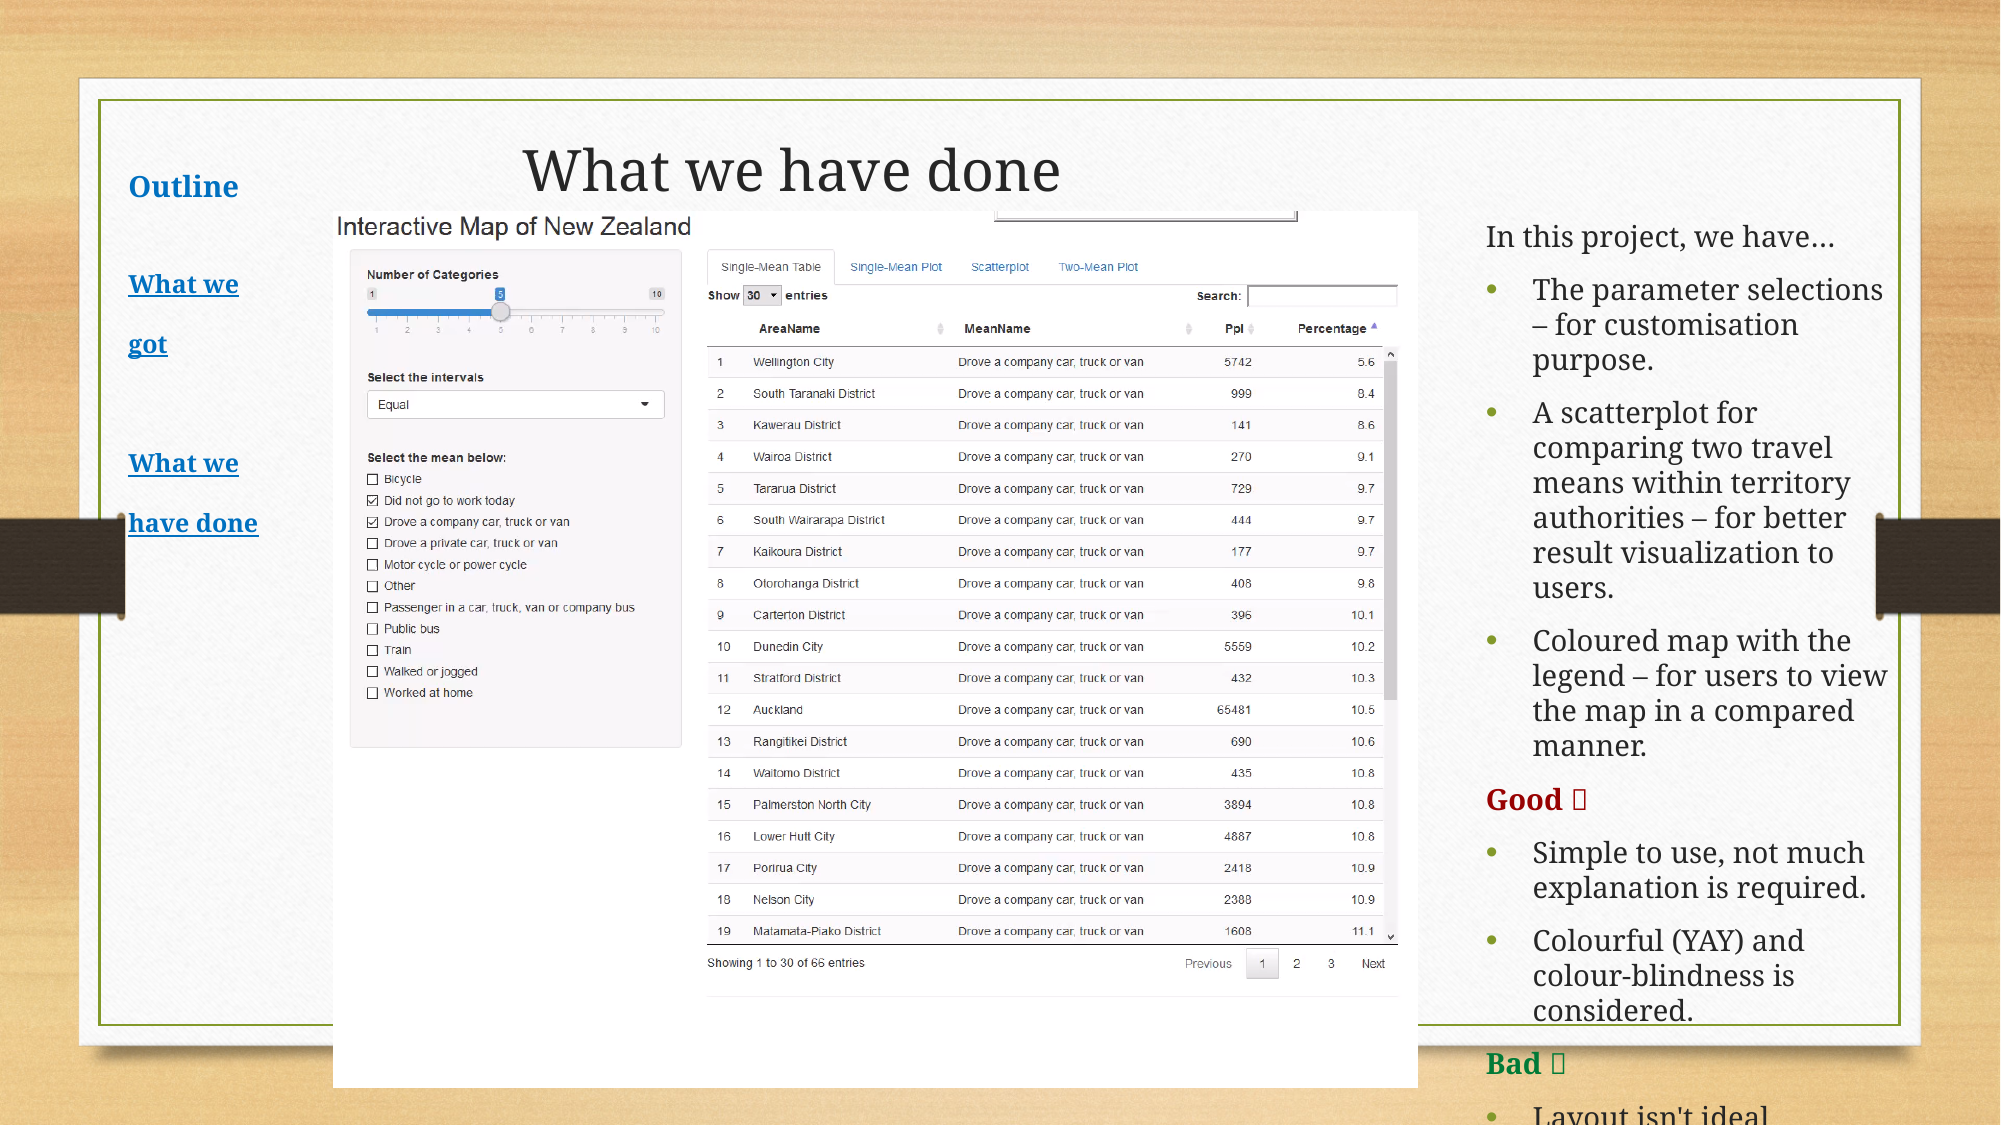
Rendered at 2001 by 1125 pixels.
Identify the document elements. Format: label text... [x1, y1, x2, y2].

picture [0, 0, 2001, 1125]
list In this project, we have… The parameter selections – for customisation purpose. A scatterplot for comparing two travel means within territory authorities – for better result visualization to users. Coloured map with the legend – for users to view the map in a compared manner. Good  Simple to use, not much explanation is required. Colourful (YAY) and colour-blindness is considered. Bad  Layout isn't ideal What do you think, any opinion? [1470, 210, 1910, 1025]
text_box Outline What we got What we have done [113, 161, 281, 546]
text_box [332, 210, 1419, 1089]
title What we have done [280, 126, 1305, 211]
